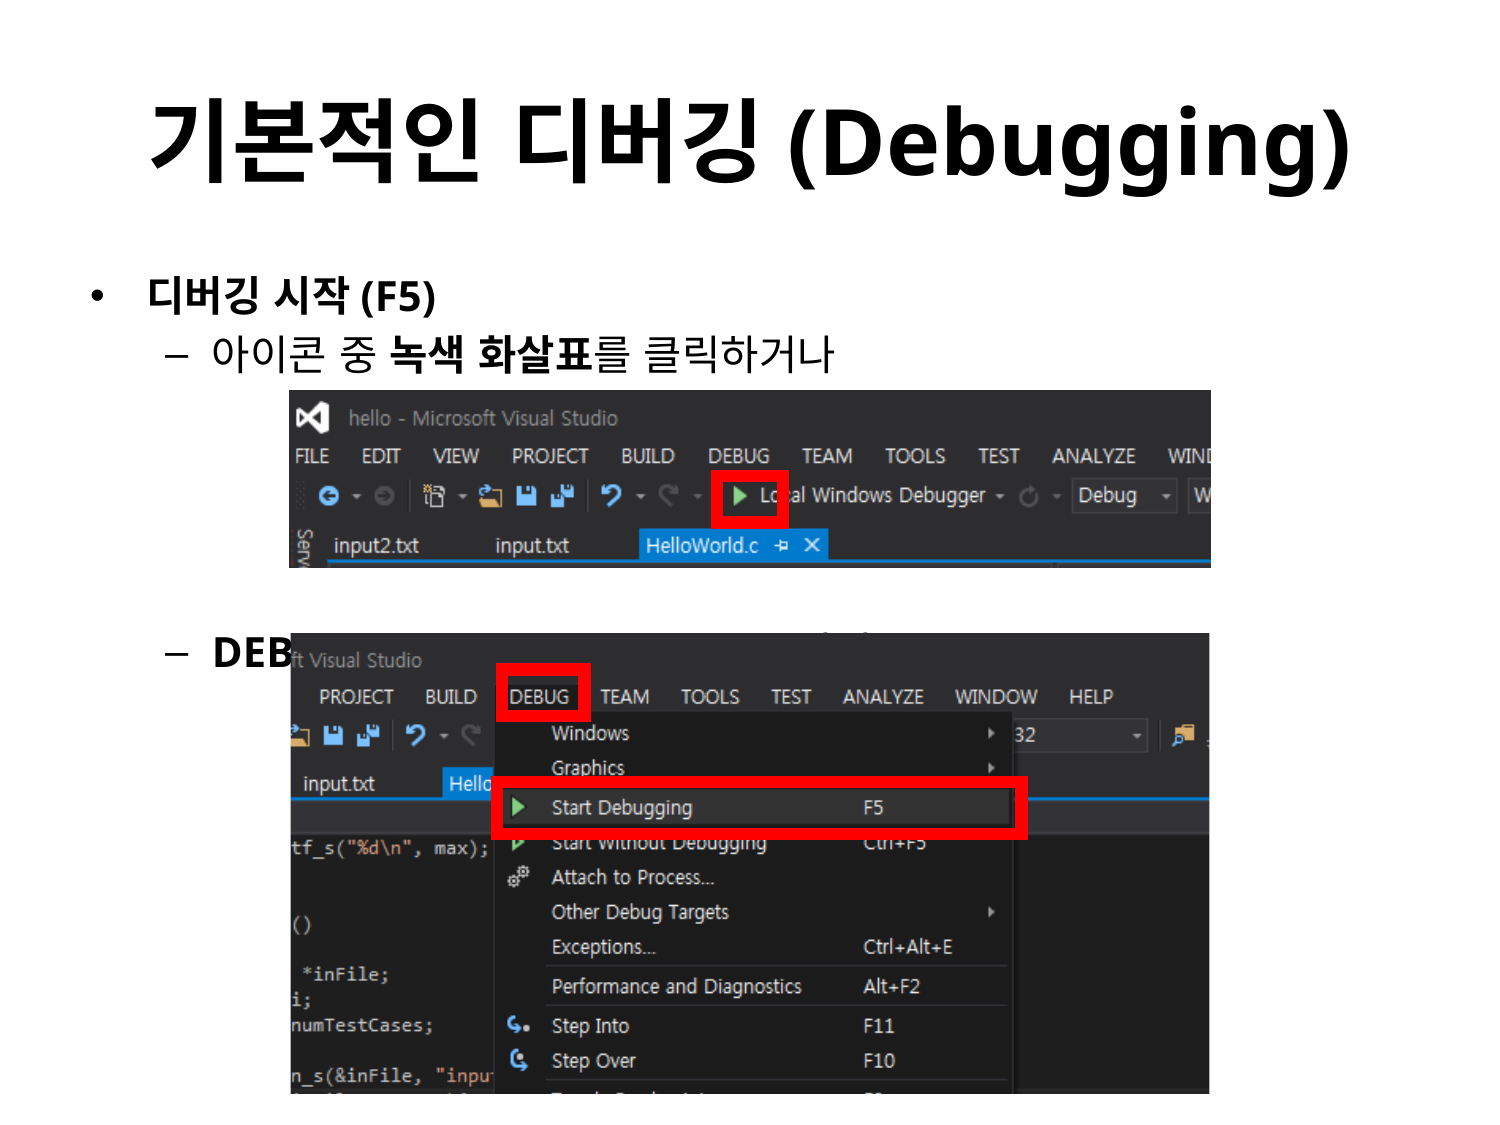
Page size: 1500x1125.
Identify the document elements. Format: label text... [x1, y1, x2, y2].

list 디버깅 시작(F5) 아이콘 중 녹색 화살표를 클릭하거나 DEBUG→Start Debugging을 선택 [75, 262, 1425, 1005]
title 기본적인 디버깅(Debugging) [75, 45, 1425, 233]
picture [290, 633, 1210, 1095]
picture [288, 387, 1212, 569]
